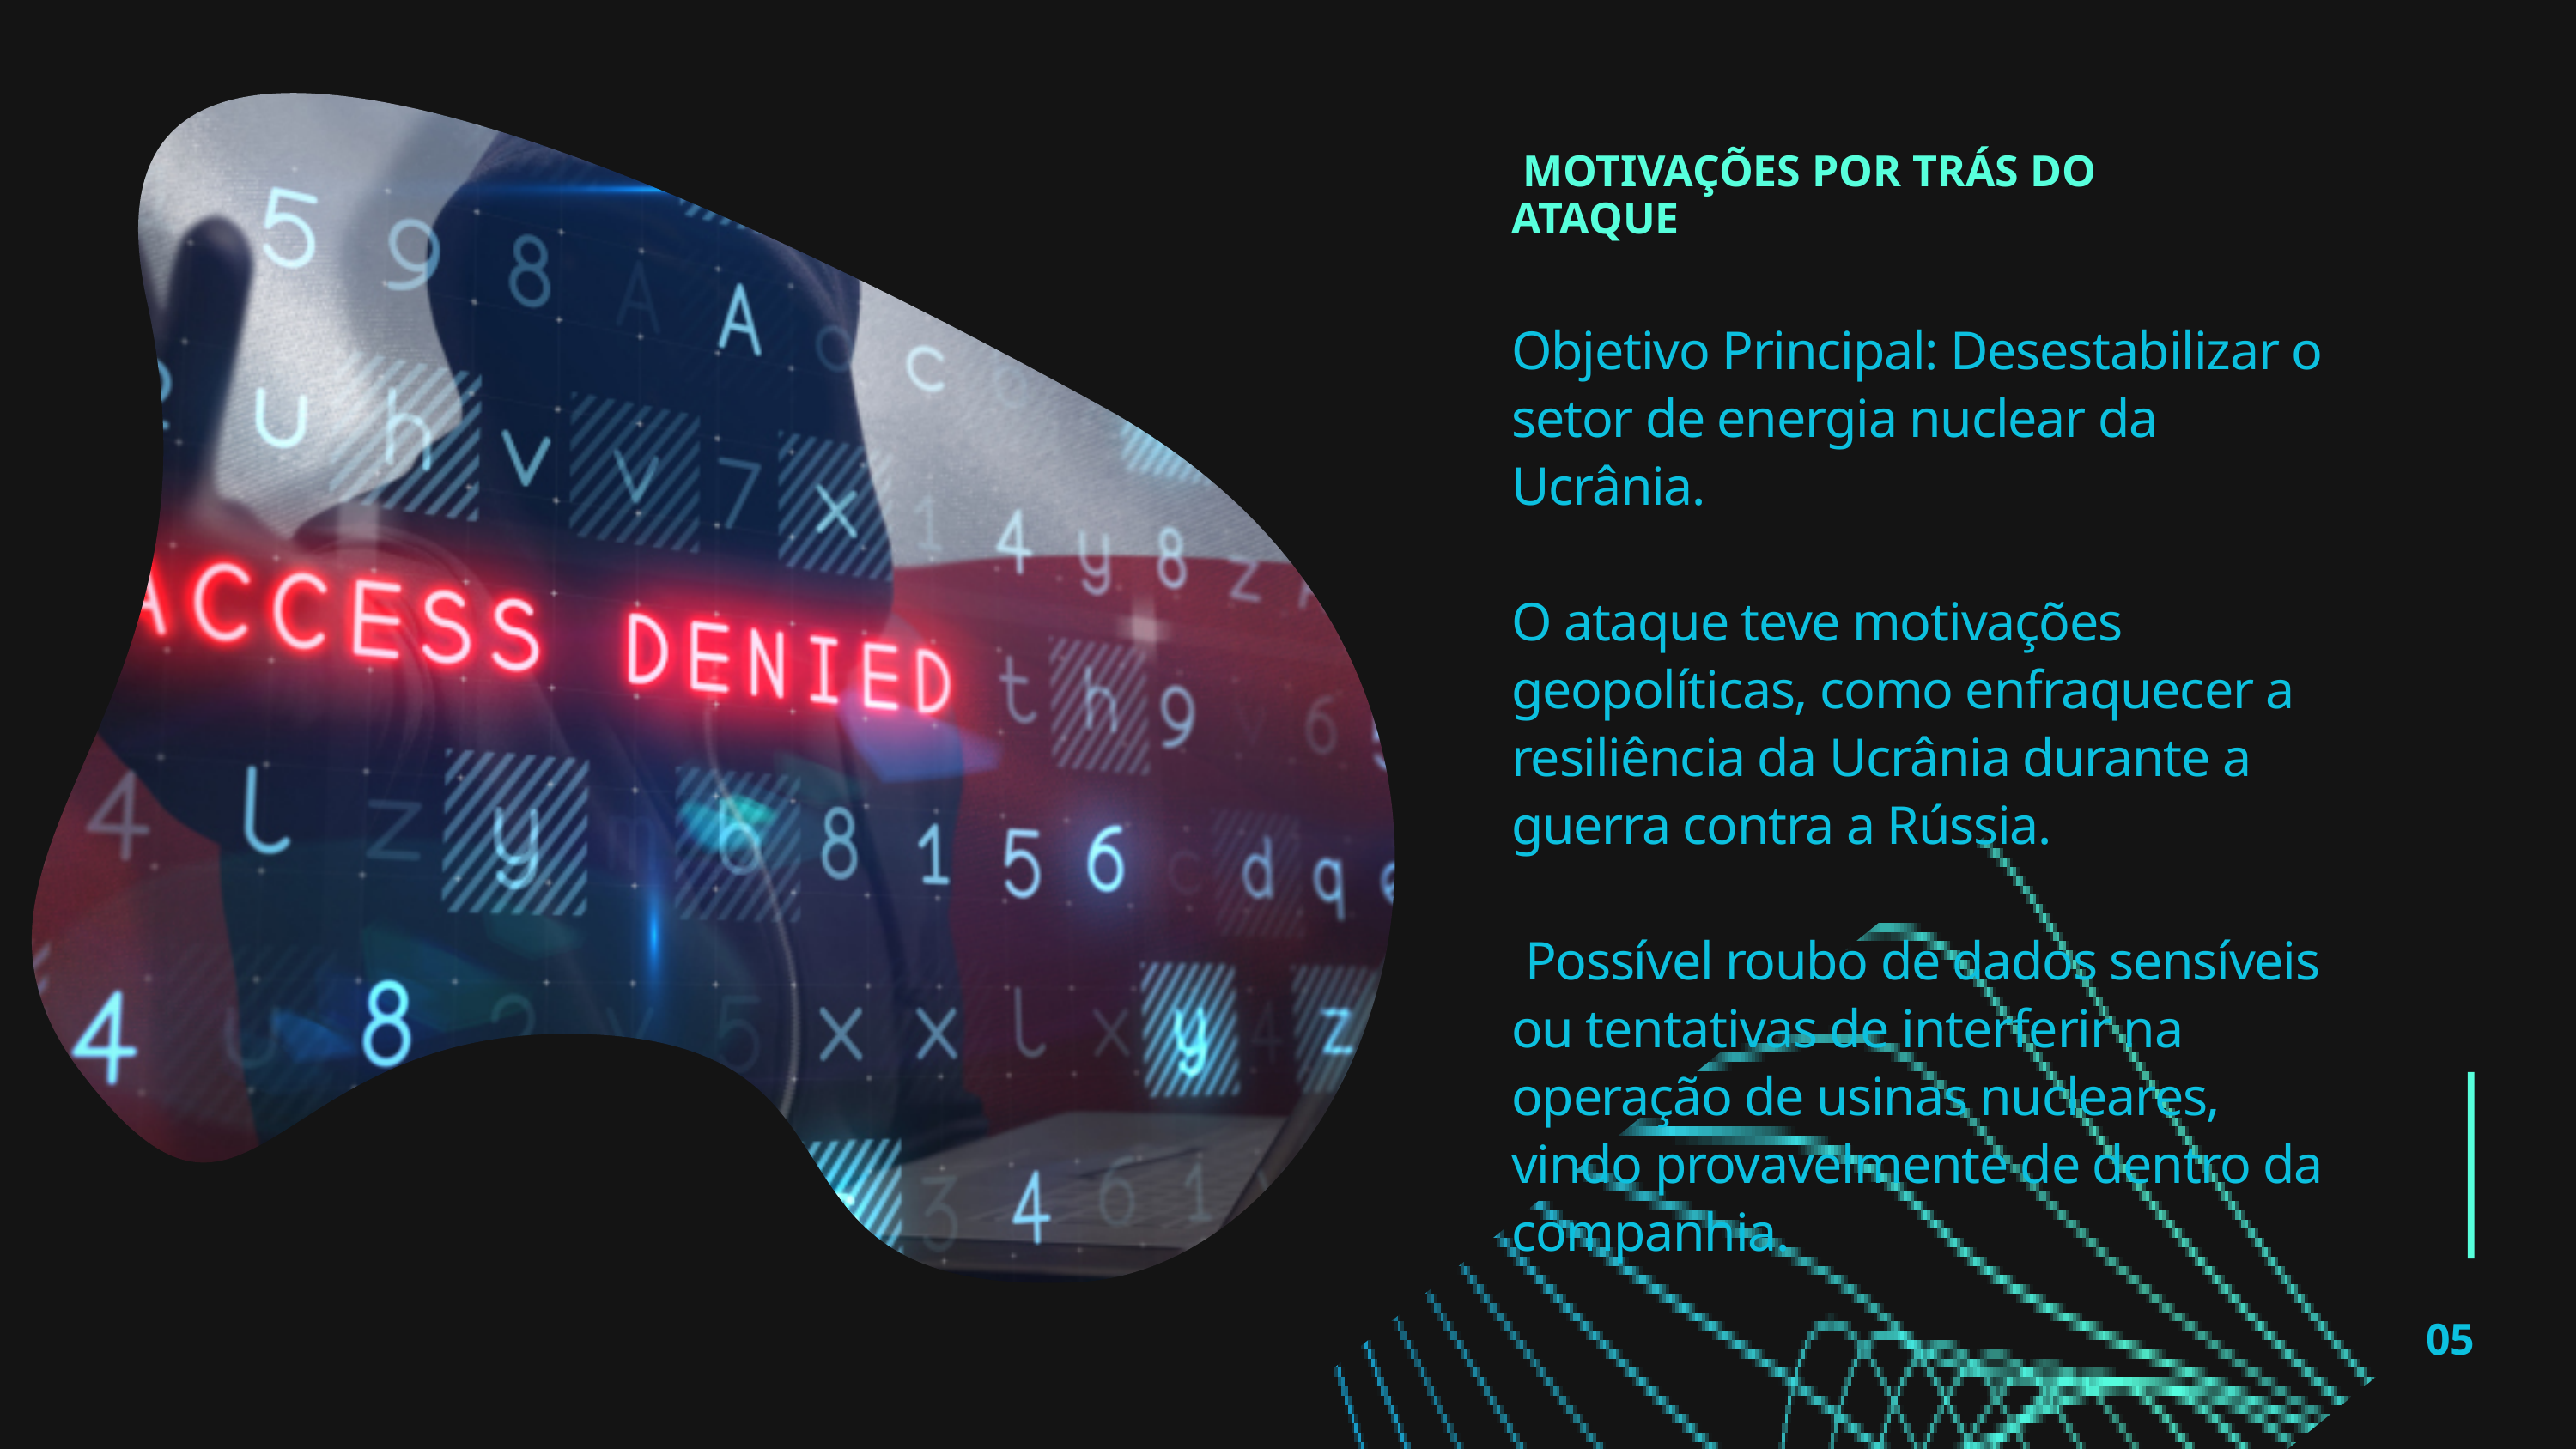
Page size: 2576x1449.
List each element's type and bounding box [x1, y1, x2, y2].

text_box [29, 91, 1397, 1285]
text_box [1511, 69, 2345, 1253]
text_box [1235, 352, 2576, 1449]
text_box [2387, 1071, 2476, 1365]
